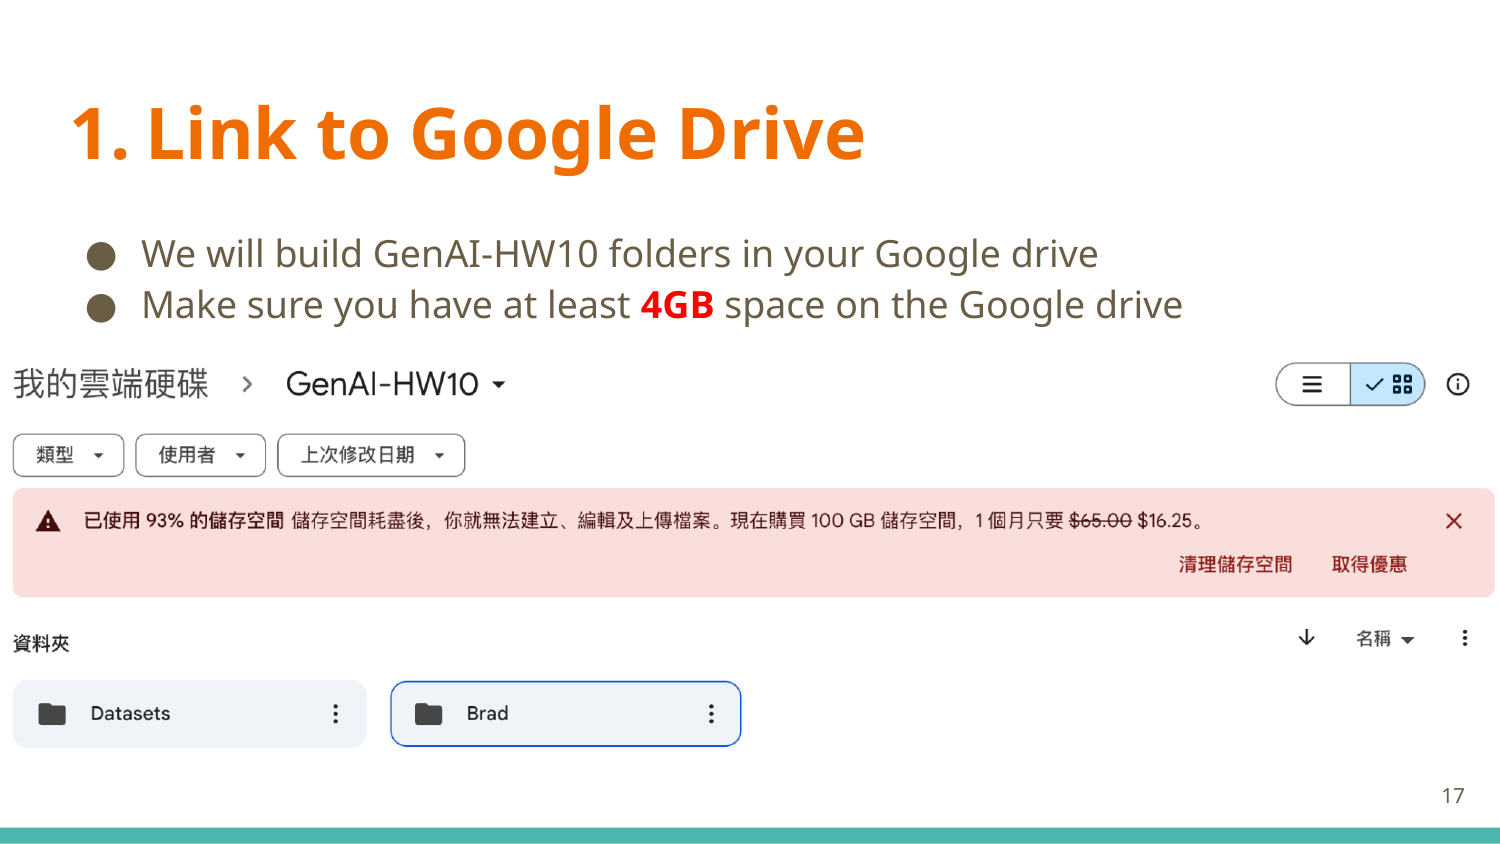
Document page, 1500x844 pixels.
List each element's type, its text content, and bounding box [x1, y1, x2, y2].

text_box [781, 72, 1101, 142]
picture [0, 340, 1500, 764]
title Link to Google Drive [51, 72, 1449, 189]
list We will build GenAI-HW10 folders in your Google drive Make sure you have at least 4GB space on the Google drive [51, 207, 1449, 338]
slide_number ‹#› [1389, 773, 1480, 830]
